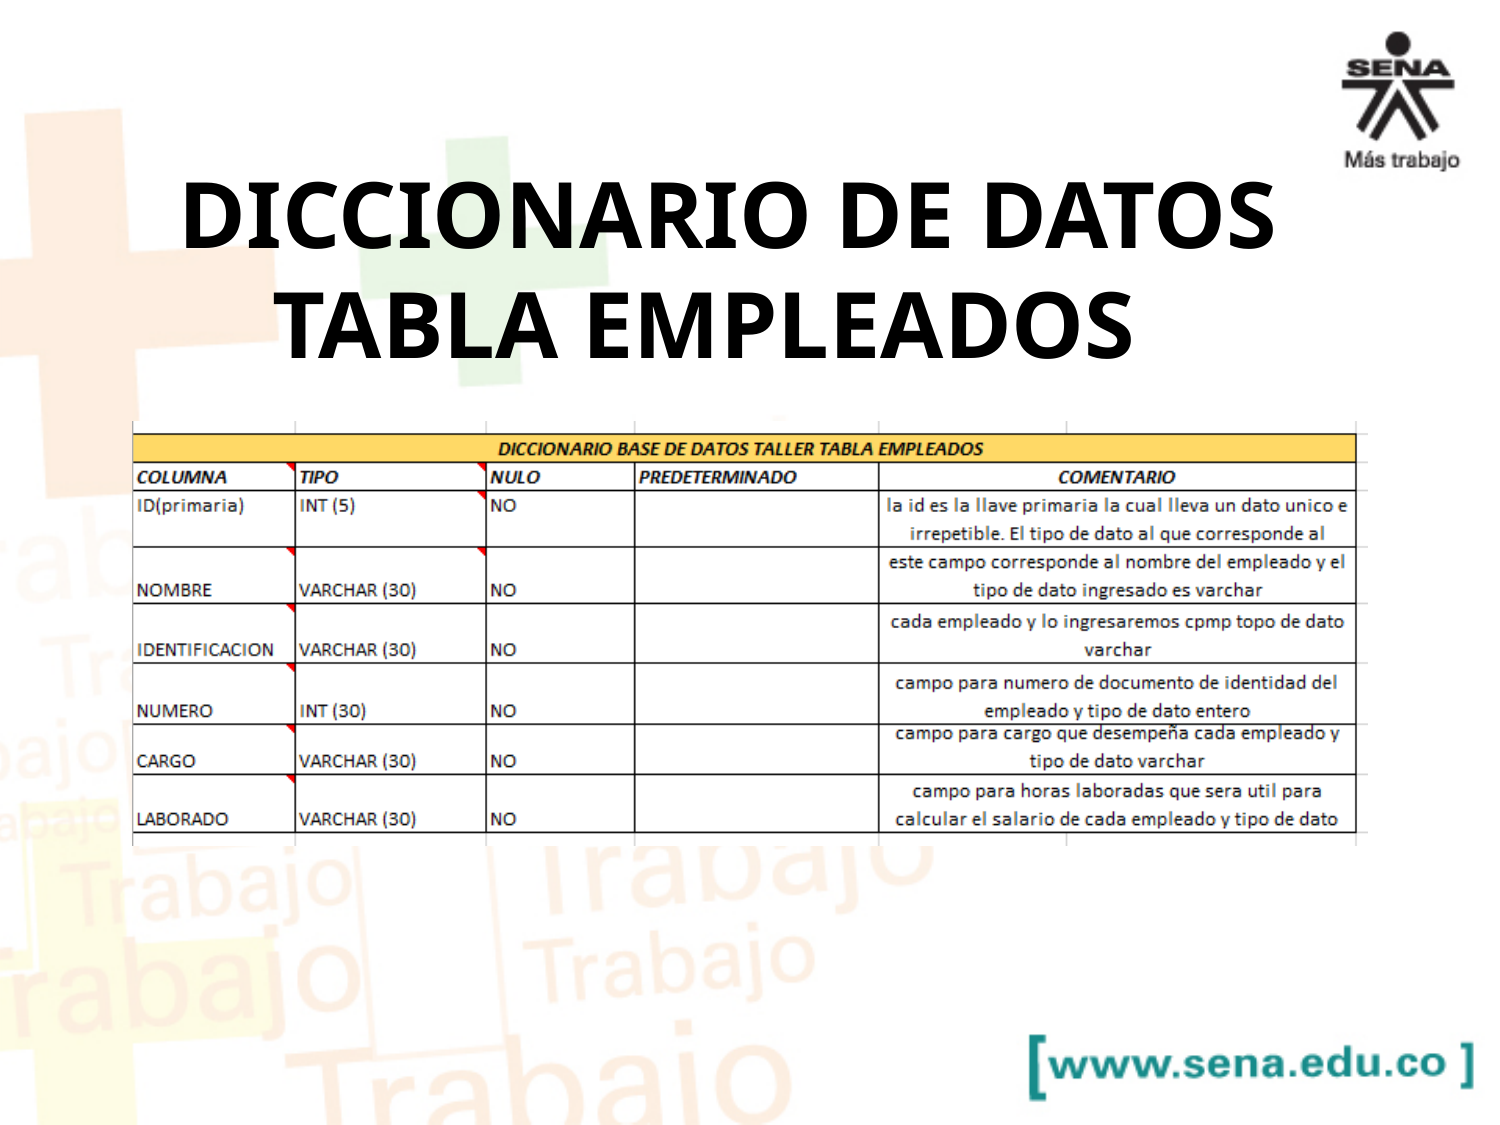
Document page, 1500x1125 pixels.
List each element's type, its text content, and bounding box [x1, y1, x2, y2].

picture [0, 0, 1500, 1125]
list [132, 421, 1368, 846]
title DICCIONARIO DE DATOS TABLA EMPLEADOS [53, 172, 1404, 361]
